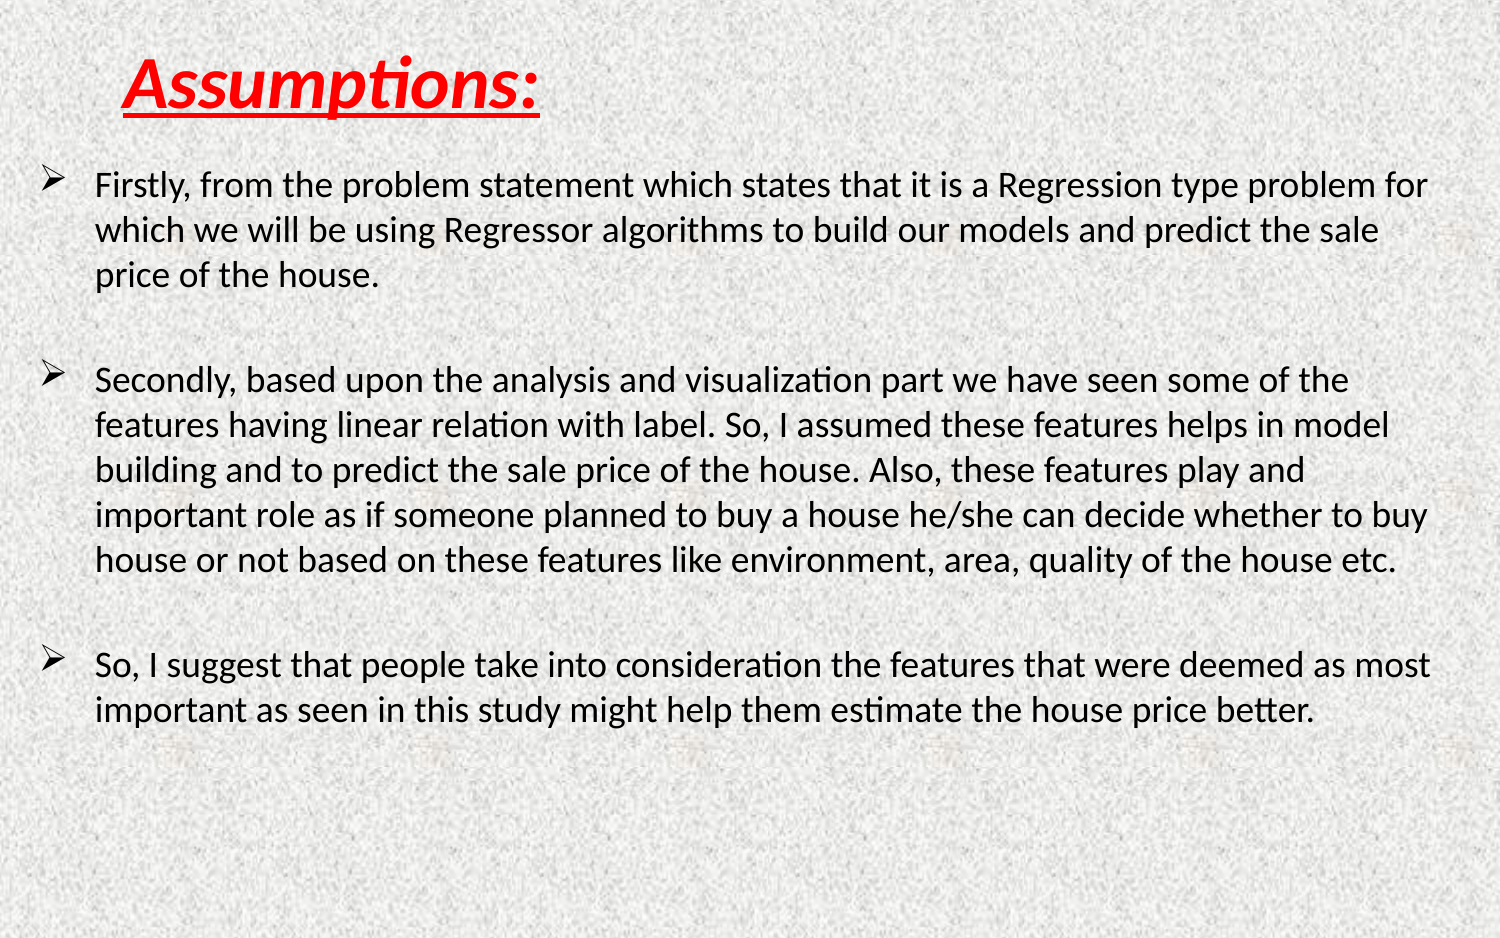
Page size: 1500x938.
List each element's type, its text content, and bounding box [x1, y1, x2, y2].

picture [0, 0, 1500, 938]
list Firstly, from the problem statement which states that it is a Regression type problem for which we will be using Regressor algorithms to build our models and predict the sale price of the house. Secondly, based upon the analysis and visualization part we have seen some of the features having linear relation with label. So, I assumed these features helps in model building and to predict the sale price of the house. Also, these features play and important role as if someone planned to buy a house he/she can decide whether to buy house or not based on these features like environment, area, quality of the house etc. So, I suggest that people take into consideration the features that were deemed as most important as seen in this study might help them estimate the house price better. [23, 152, 1477, 903]
title Assumptions: [0, 0, 664, 157]
